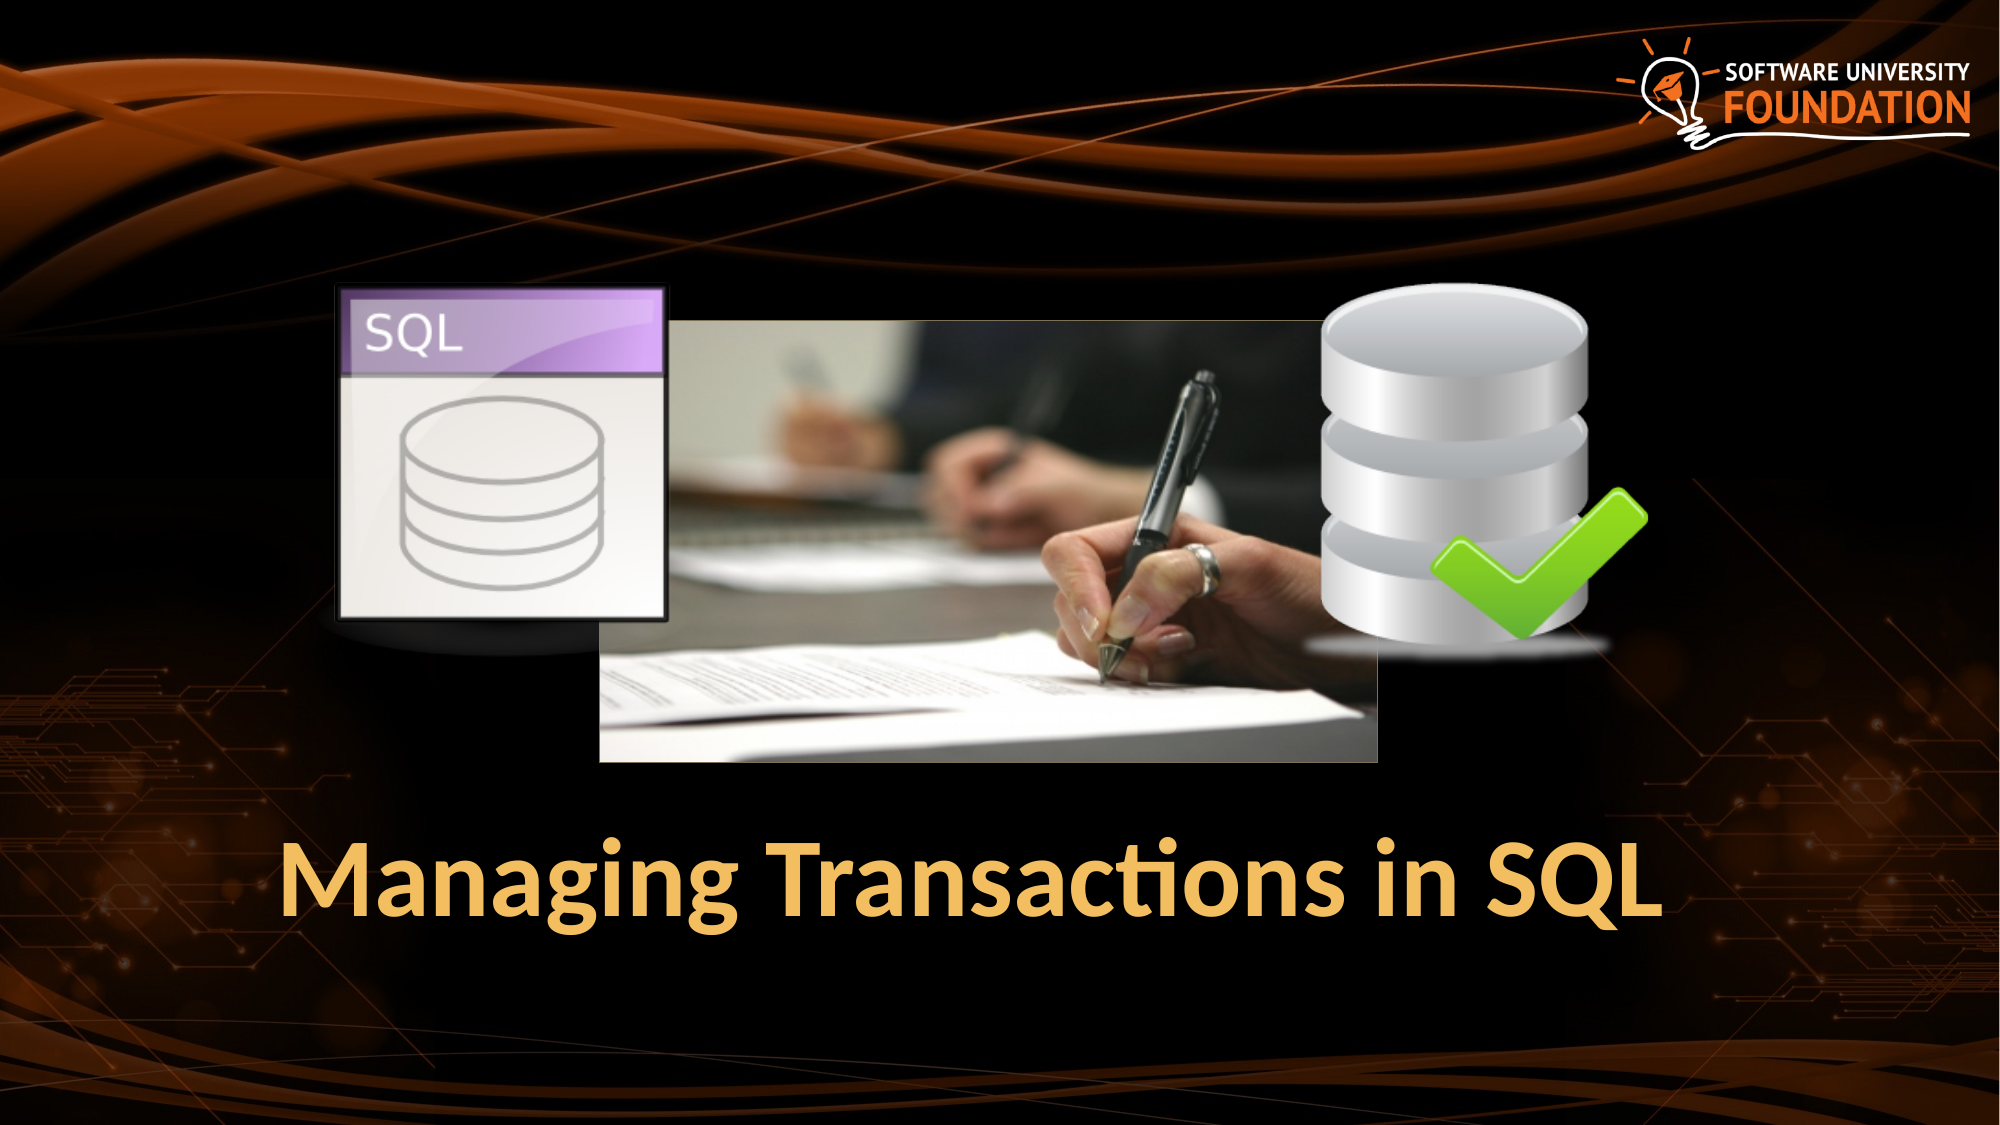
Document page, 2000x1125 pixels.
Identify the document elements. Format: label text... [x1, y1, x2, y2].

picture [0, 0, 2000, 1125]
title Managing Transactions in SQL [237, 812, 1704, 948]
